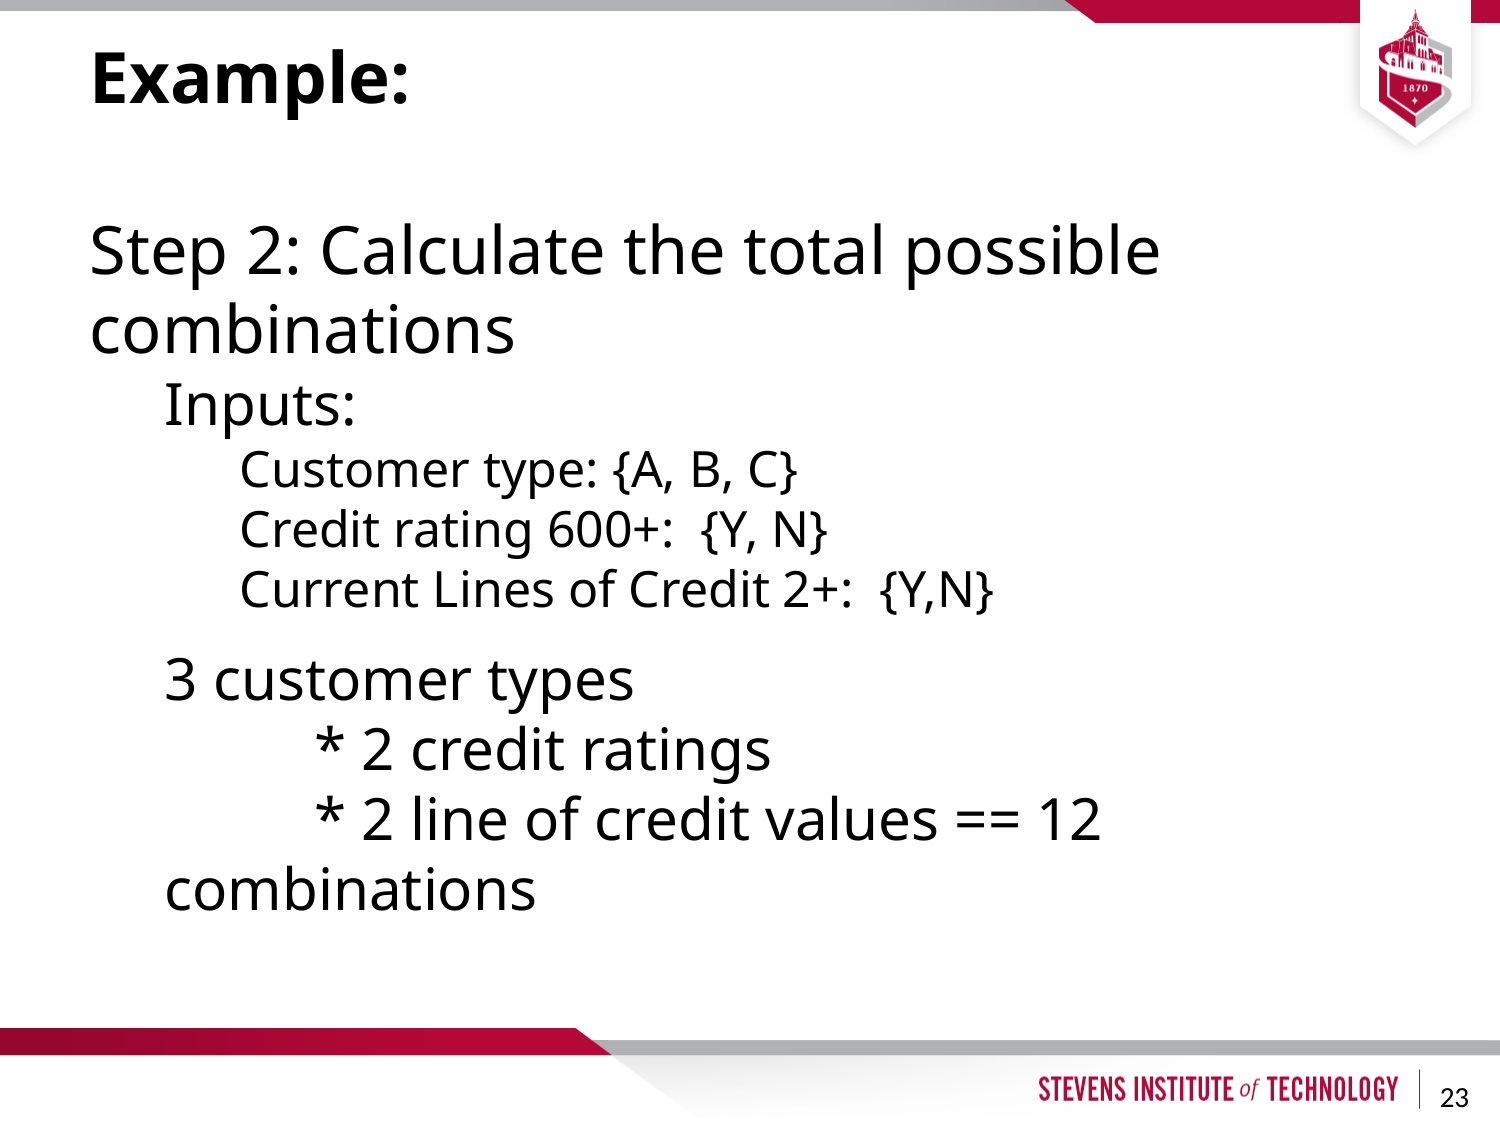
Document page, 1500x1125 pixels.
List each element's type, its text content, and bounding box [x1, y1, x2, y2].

slide_number 23 [1425, 1071, 1492, 1109]
picture [0, 0, 1500, 160]
picture [0, 1028, 1500, 1125]
title Example: [75, 24, 1075, 188]
list Step 2: Calculate the total possible combinations Inputs: Customer type: {A, B, C} Credit rating 600+: {Y, N} Current Lines of Credit 2+: {Y,N} 3 customer types * 2 credit ratings * 2 line of credit values == 12 combinations [75, 200, 1425, 1010]
